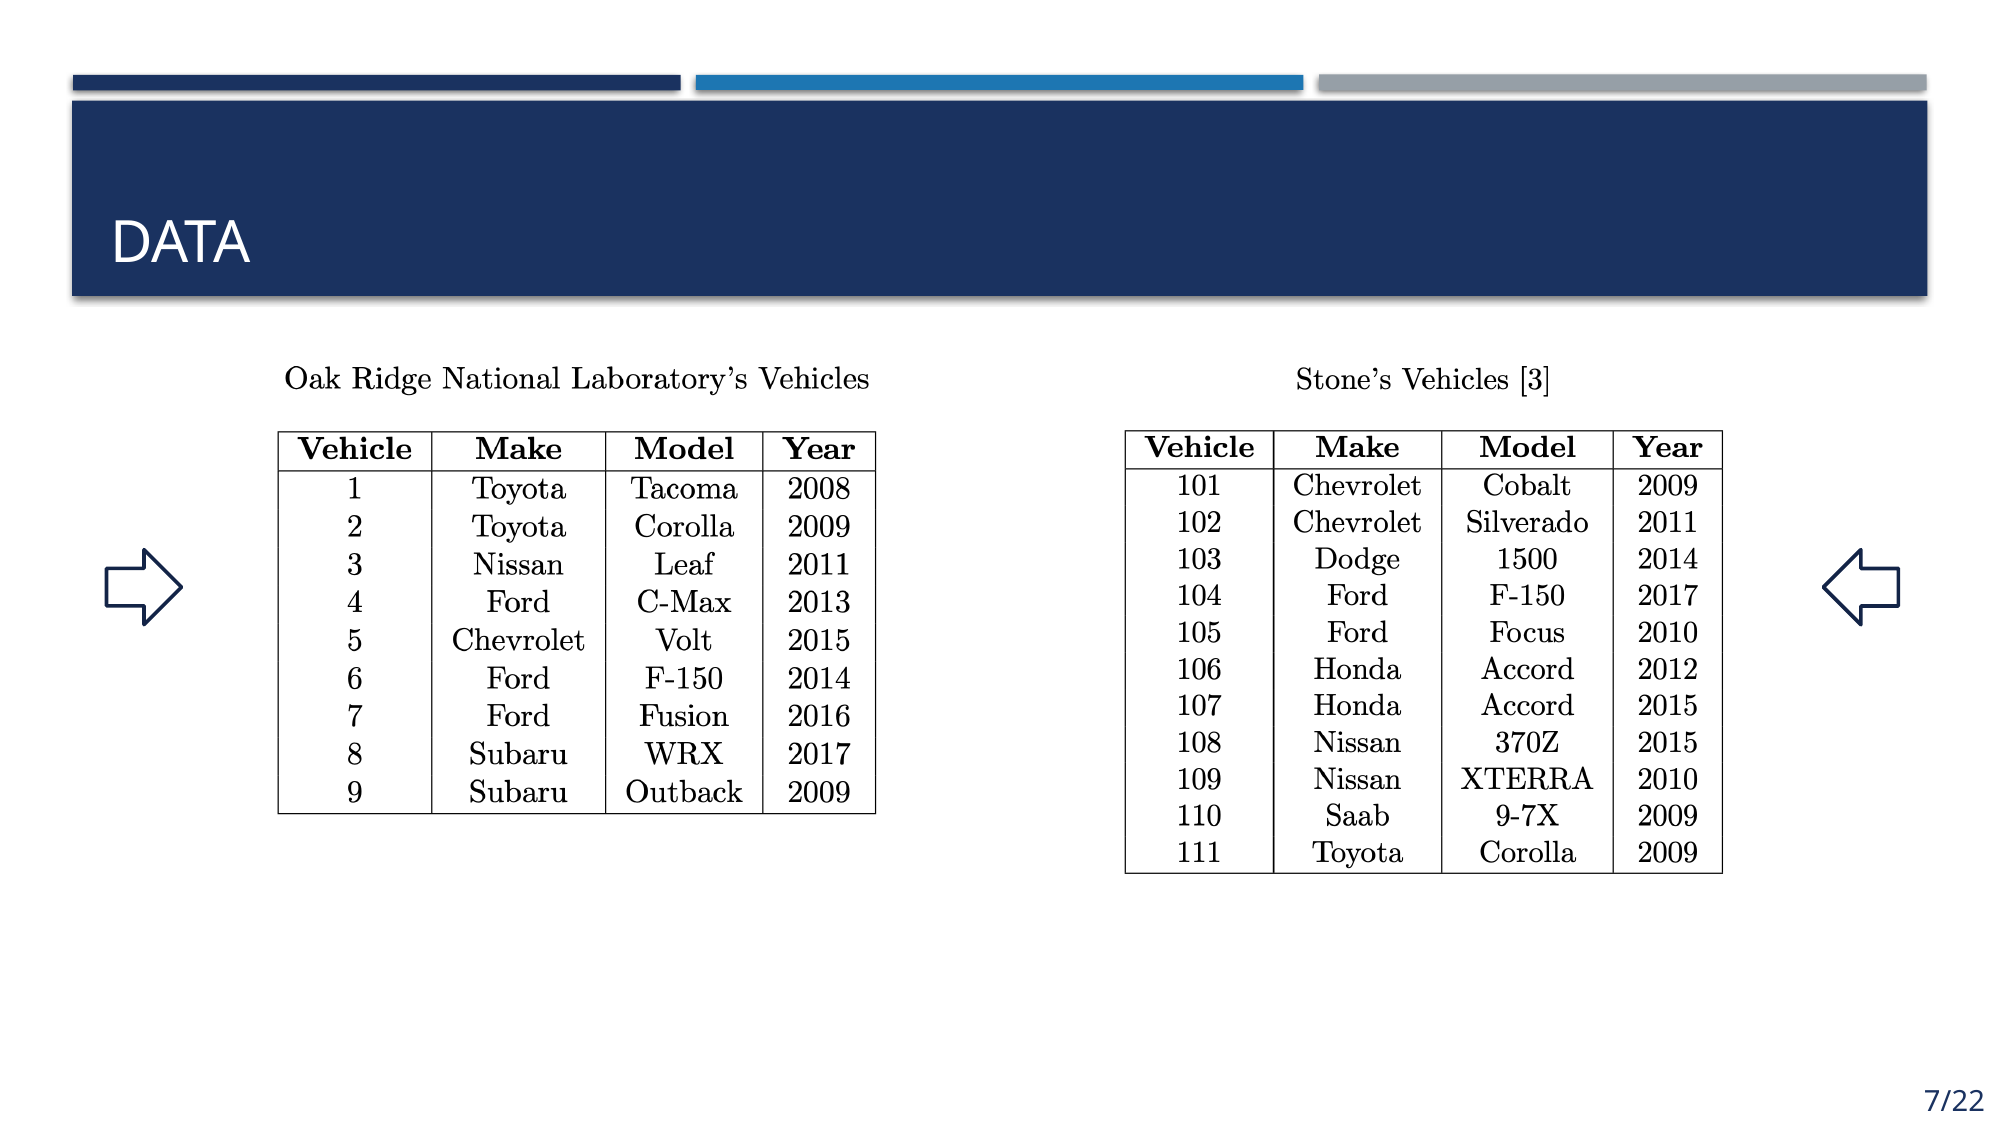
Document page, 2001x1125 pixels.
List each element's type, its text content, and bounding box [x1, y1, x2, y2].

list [275, 365, 877, 817]
text_box [1822, 547, 1901, 627]
title Data [95, 115, 1905, 282]
text_box 7/22 [1835, 1074, 2000, 1125]
text_box [104, 547, 183, 627]
picture [1122, 365, 1724, 875]
